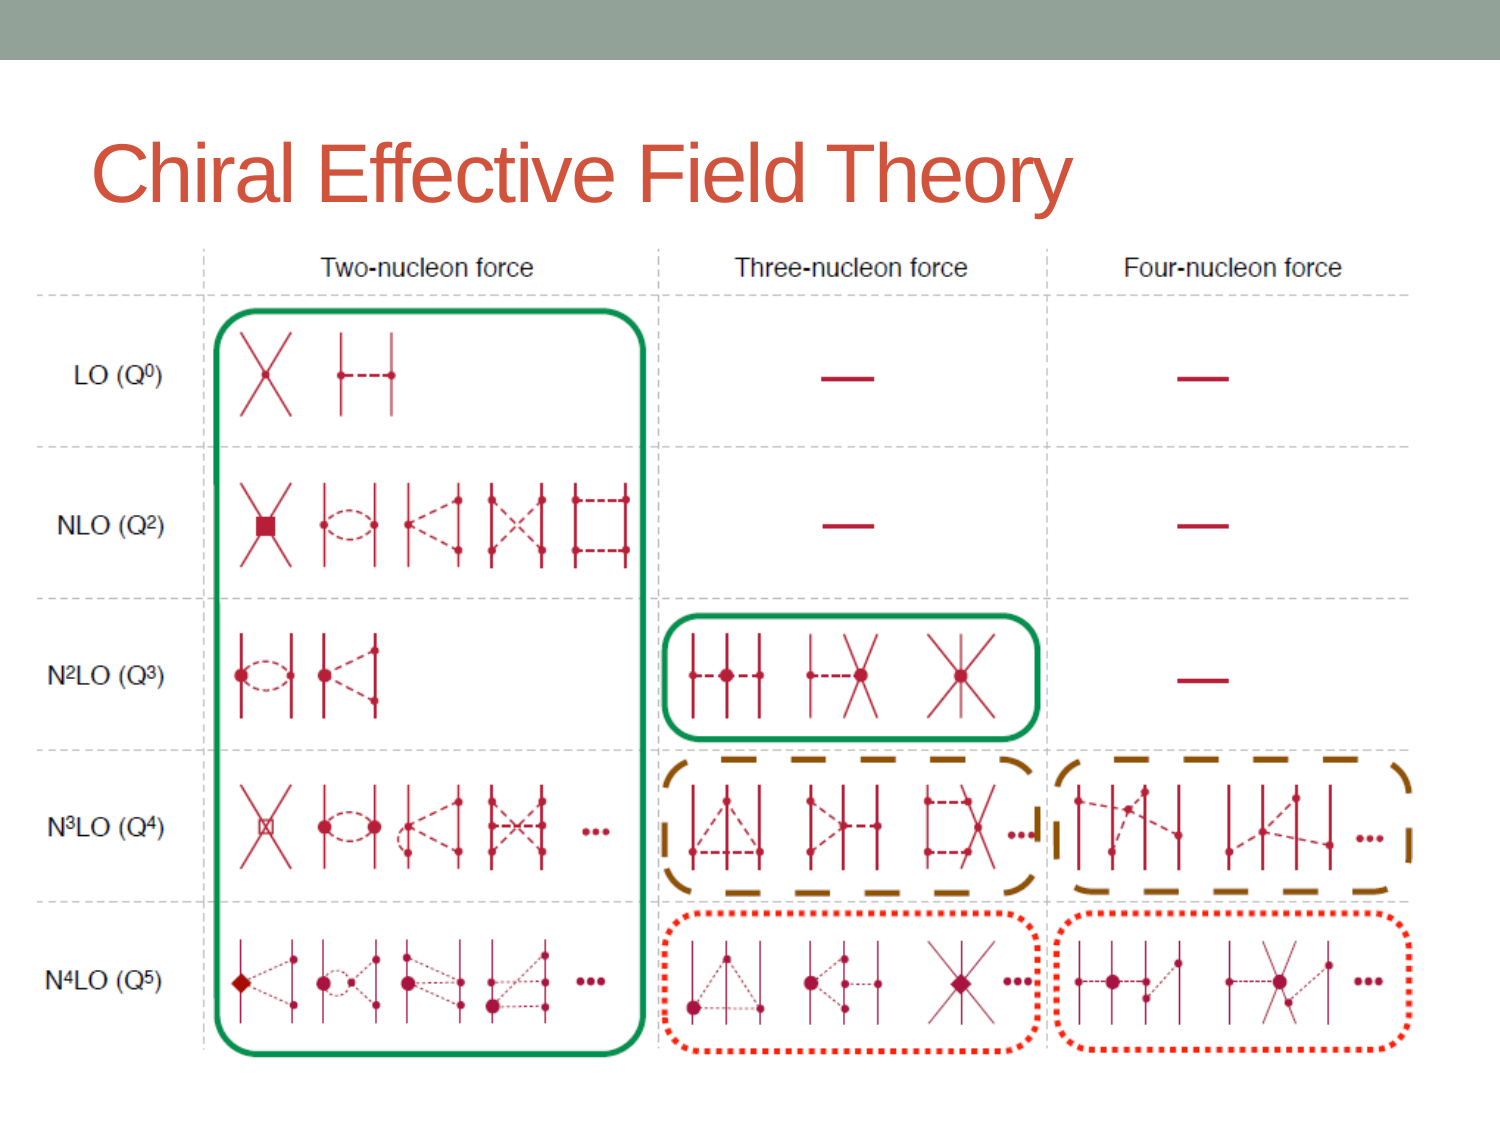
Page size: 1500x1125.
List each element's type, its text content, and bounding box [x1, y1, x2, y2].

title Chiral Effective Field Theory [75, 87, 1425, 250]
picture [37, 224, 1413, 1079]
